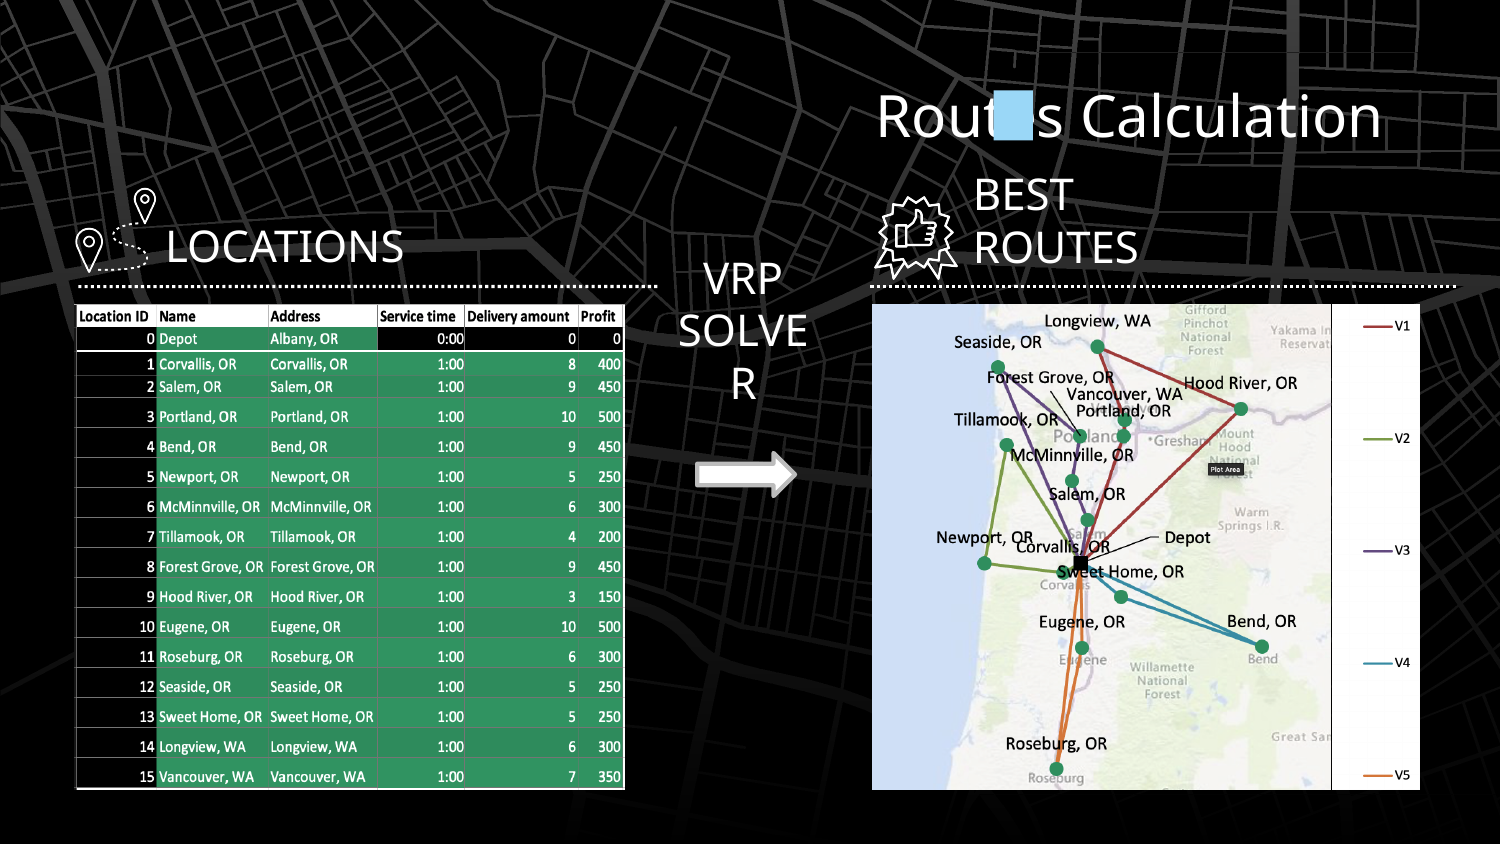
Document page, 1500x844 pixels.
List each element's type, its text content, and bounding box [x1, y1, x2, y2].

picture [63, 180, 168, 285]
title VRP SOLVER [650, 356, 837, 424]
text_box BEST ROUTES [962, 220, 1243, 285]
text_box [872, 303, 1420, 790]
title LOCATIONS [172, 220, 436, 285]
text_box [695, 450, 798, 499]
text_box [74, 303, 626, 790]
text_box [993, 90, 1033, 141]
picture [874, 196, 959, 280]
title Routes Calculation [827, 64, 1399, 144]
